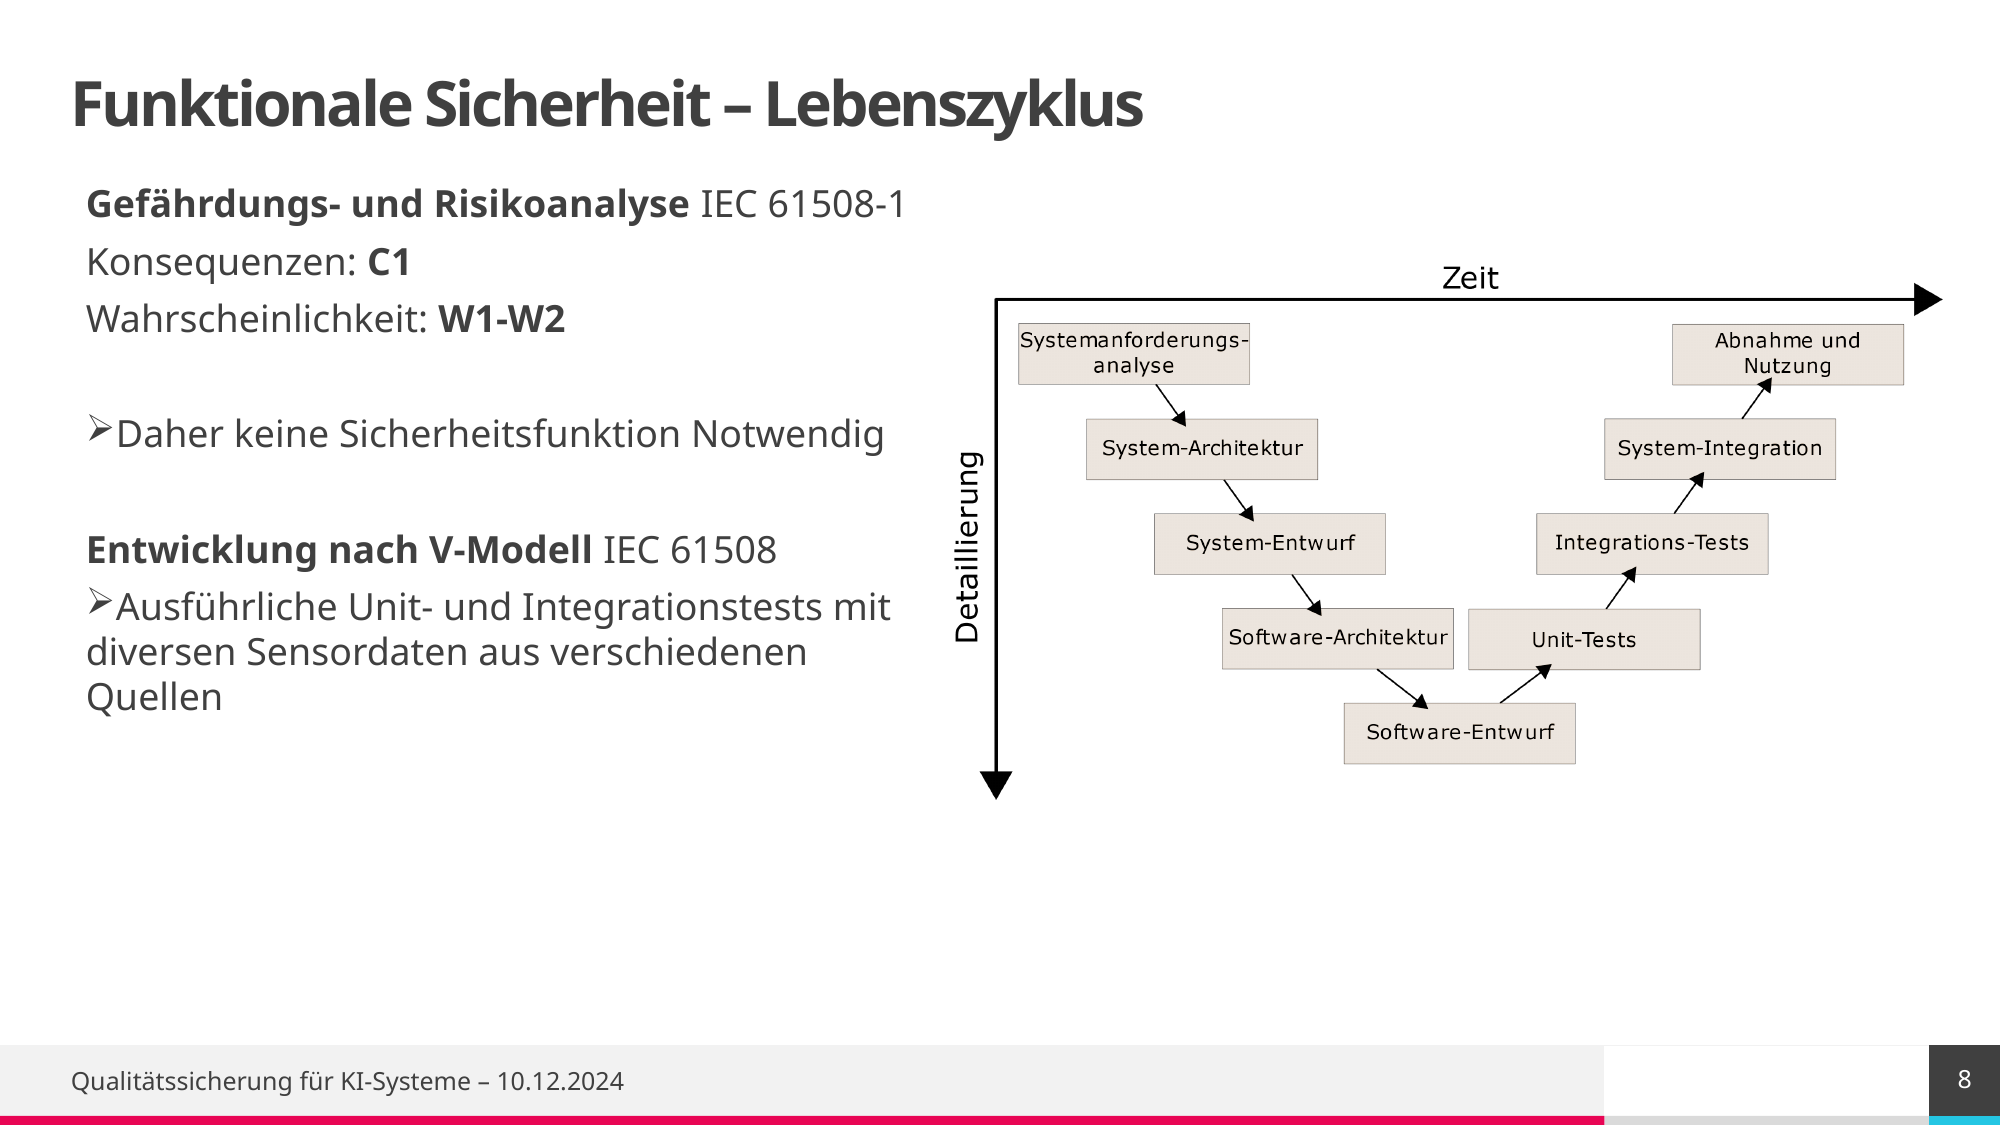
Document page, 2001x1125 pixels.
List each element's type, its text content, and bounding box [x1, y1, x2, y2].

title Funktionale Sicherheit – Lebenszyklus [70, 70, 1932, 142]
text_box Gefährdungs- und Risikoanalyse IEC 61508-1 Konsequenzen: C1 Wahrscheinlichkeit: W1-W2 Daher keine Sicherheitsfunktion Notwendig Entwicklung nach V-Modell IEC 61508 Ausführliche Unit- und Integrationstests mit diversen Sensordaten aus verschiedenen Quellen [70, 172, 969, 887]
footer Qualitätssicherung für KI-Systeme – 10.12.2024 [70, 1056, 1000, 1105]
slide_number 8 [1929, 1045, 2000, 1116]
picture [942, 258, 1953, 806]
